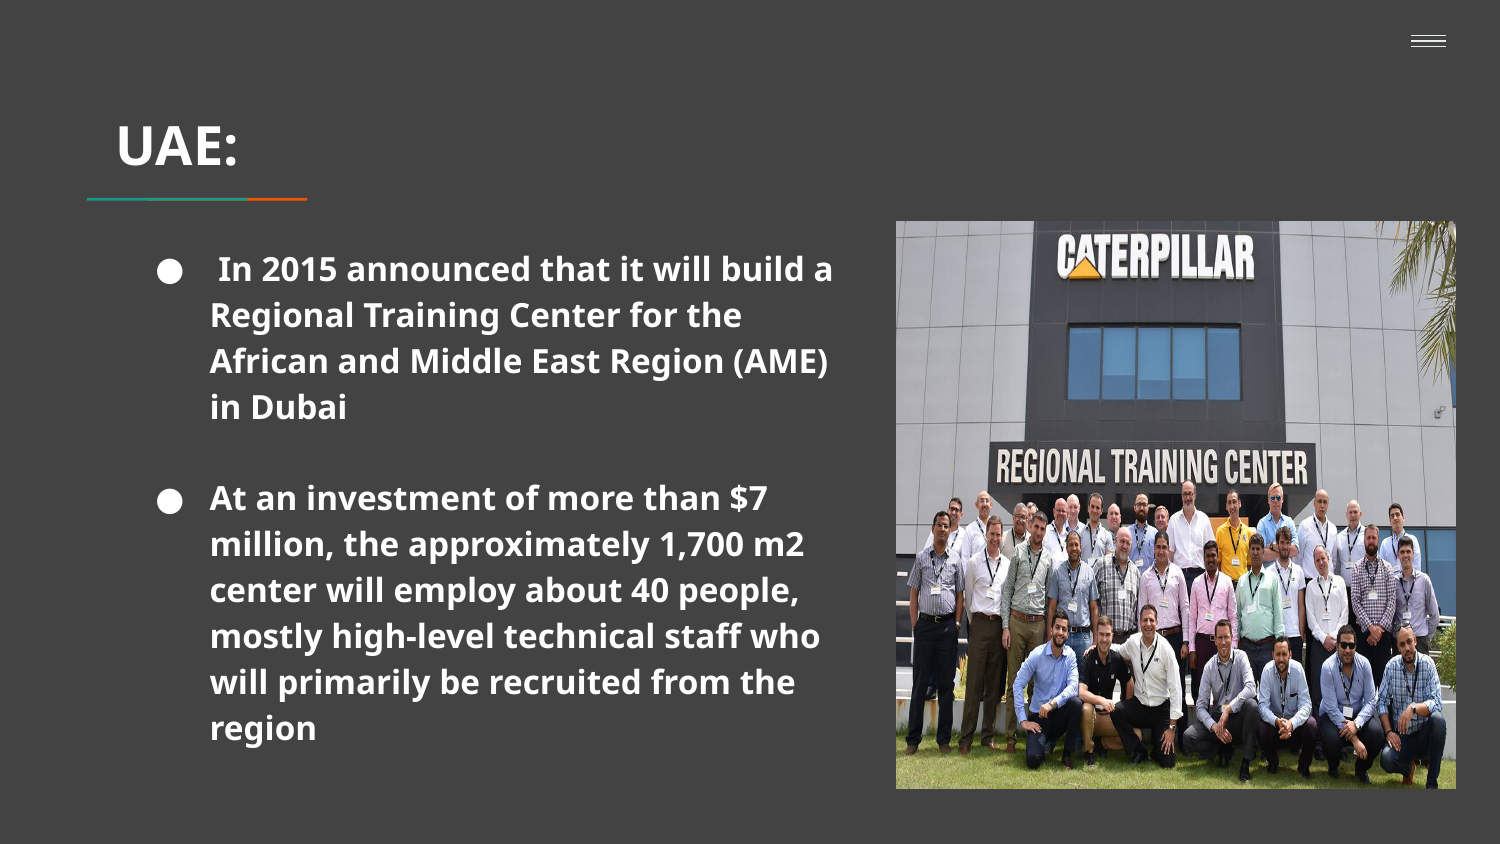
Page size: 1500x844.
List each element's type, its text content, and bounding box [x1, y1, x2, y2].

list In 2015 announced that it will build a Regional Training Center for the African and Middle East Region (AME) in Dubai At an investment of more than $7 million, the approximately 1,700 m2 center will employ about 40 people, mostly high-level technical staff who will primarily be recruited from the region [119, 227, 867, 783]
picture [895, 221, 1457, 789]
title UAE: [100, 96, 1251, 187]
